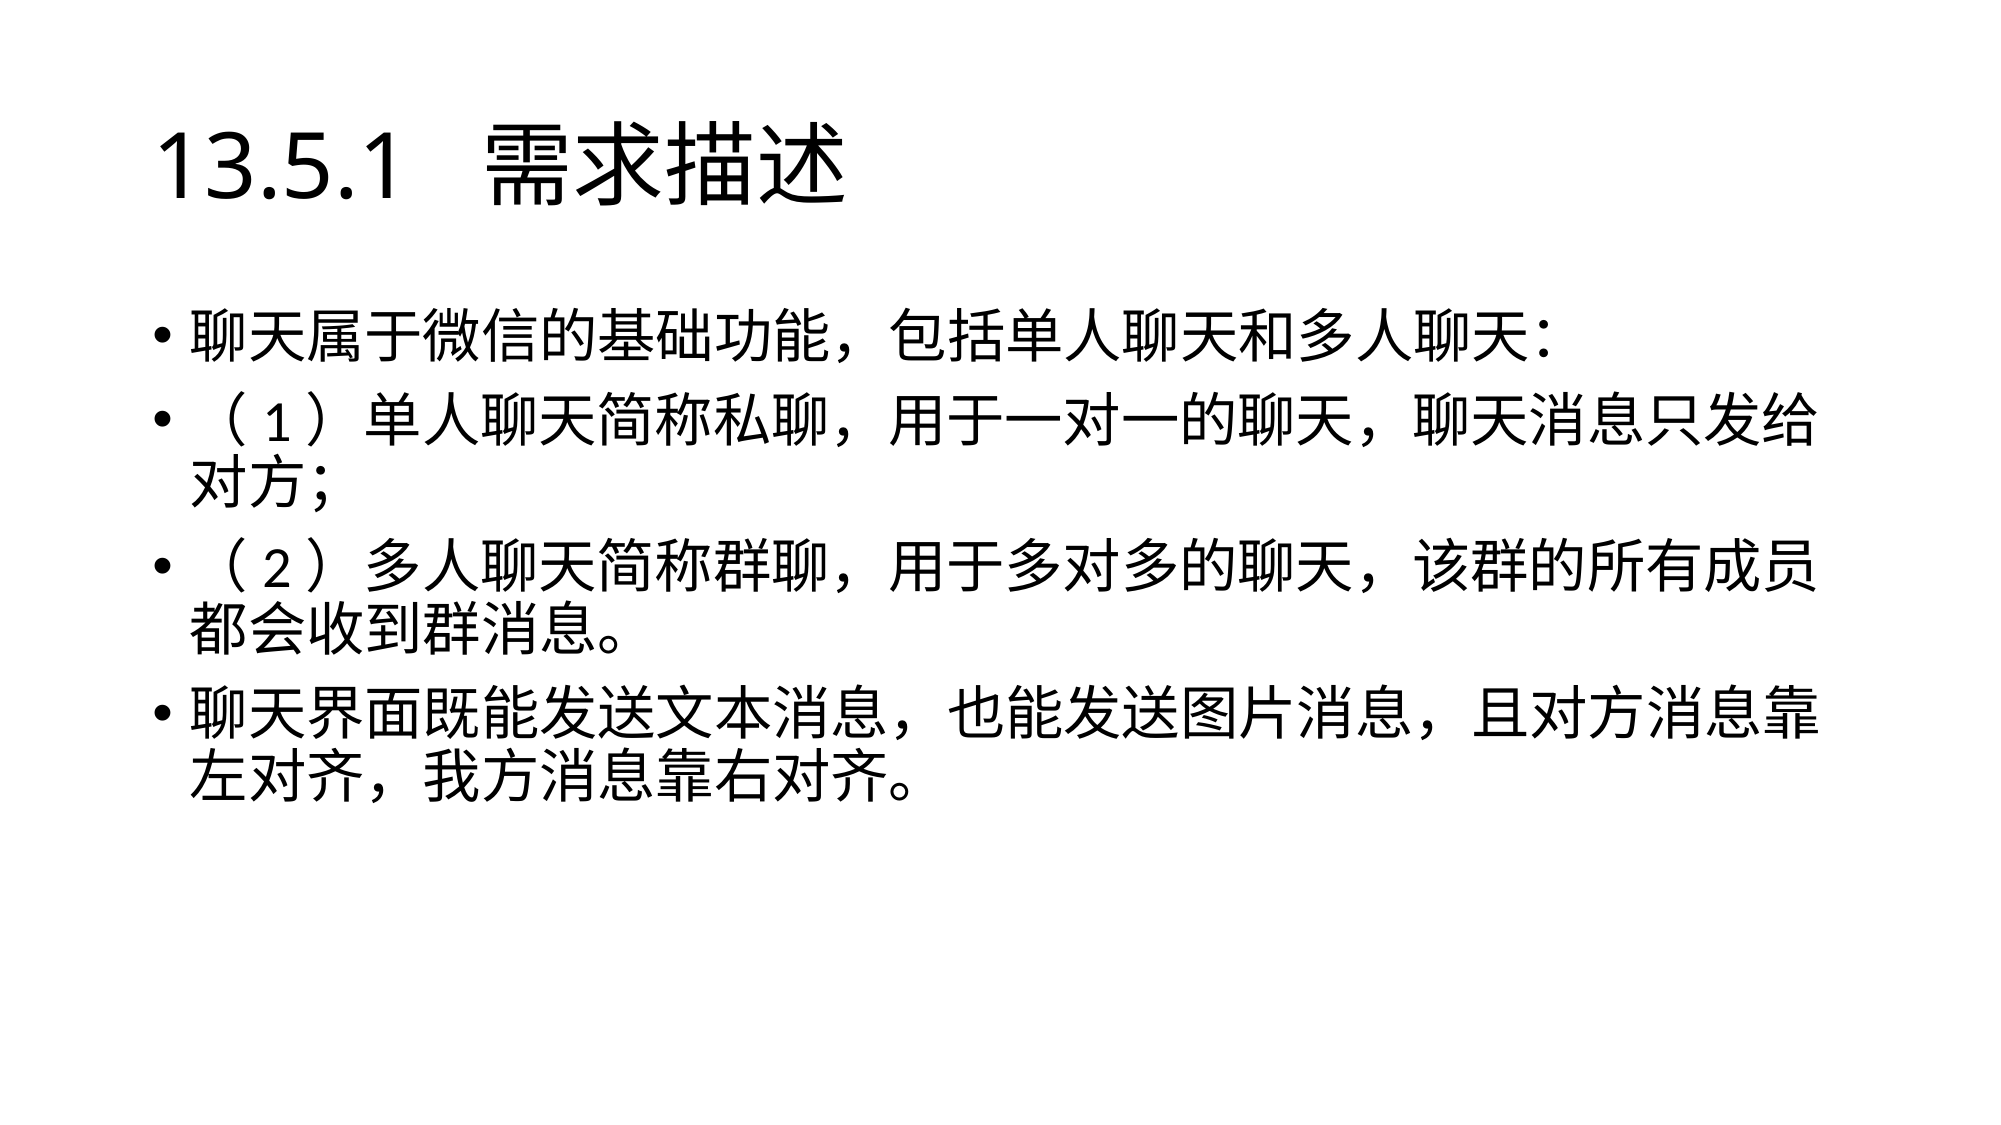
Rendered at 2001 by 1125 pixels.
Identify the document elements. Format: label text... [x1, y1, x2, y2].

list 聊天属于微信的基础功能，包括单人聊天和多人聊天： （1）单人聊天简称私聊，用于一对一的聊天，聊天消息只发给对方； （2）多人聊天简称群聊，用于多对多的聊天，该群的所有成员都会收到群消息。 聊天界面既能发送文本消息，也能发送图片消息，且对方消息靠左对齐，我方消息靠右对齐。 [137, 299, 1863, 1014]
title 13.5.1 需求描述 [137, 59, 1863, 278]
